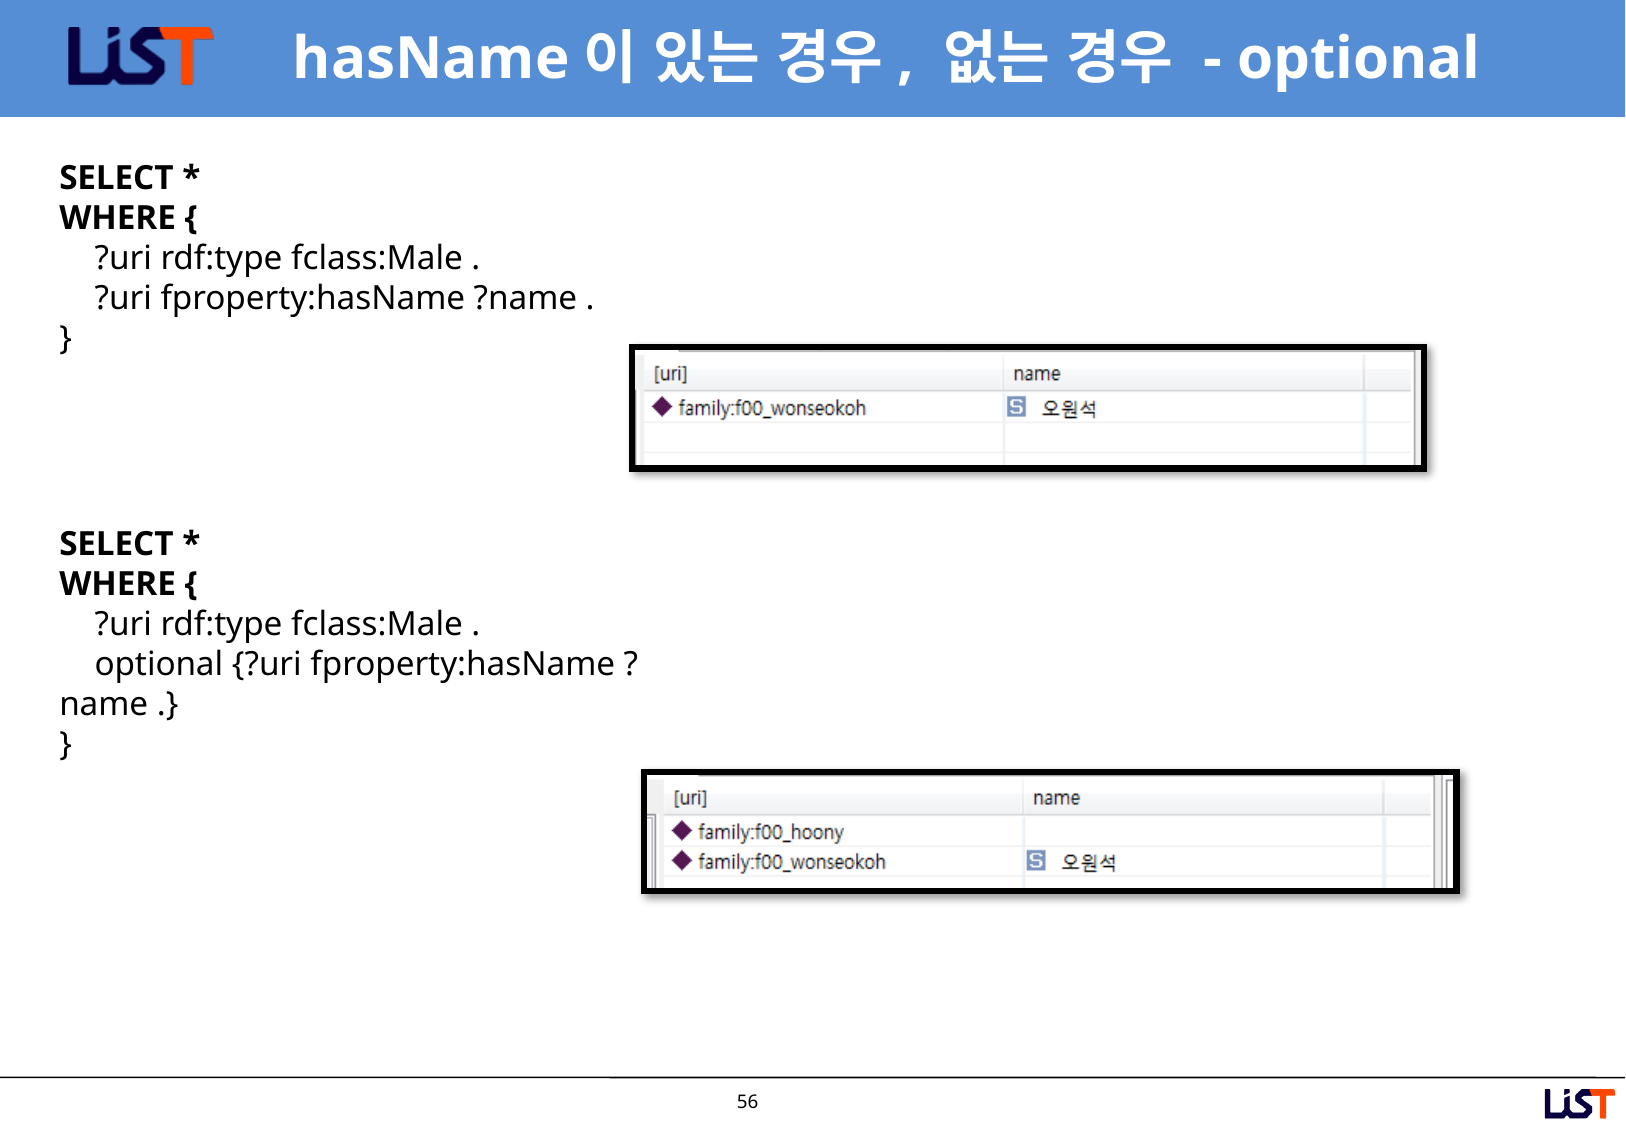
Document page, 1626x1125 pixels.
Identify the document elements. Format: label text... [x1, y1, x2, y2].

title hasName이 있는 경우, 없는 경우 - optional [277, 0, 1604, 116]
picture [646, 774, 1454, 888]
text_box SELECT * WHERE { ?uri rdf:type fclass:Male . optional {?uri fproperty:hasName ?name .} } [44, 515, 766, 770]
picture [68, 27, 214, 87]
picture [635, 349, 1422, 466]
picture [1544, 1089, 1616, 1119]
text_box SELECT * WHERE { ?uri rdf:type fclass:Male . ?uri fproperty:hasName ?name . } [44, 148, 766, 364]
